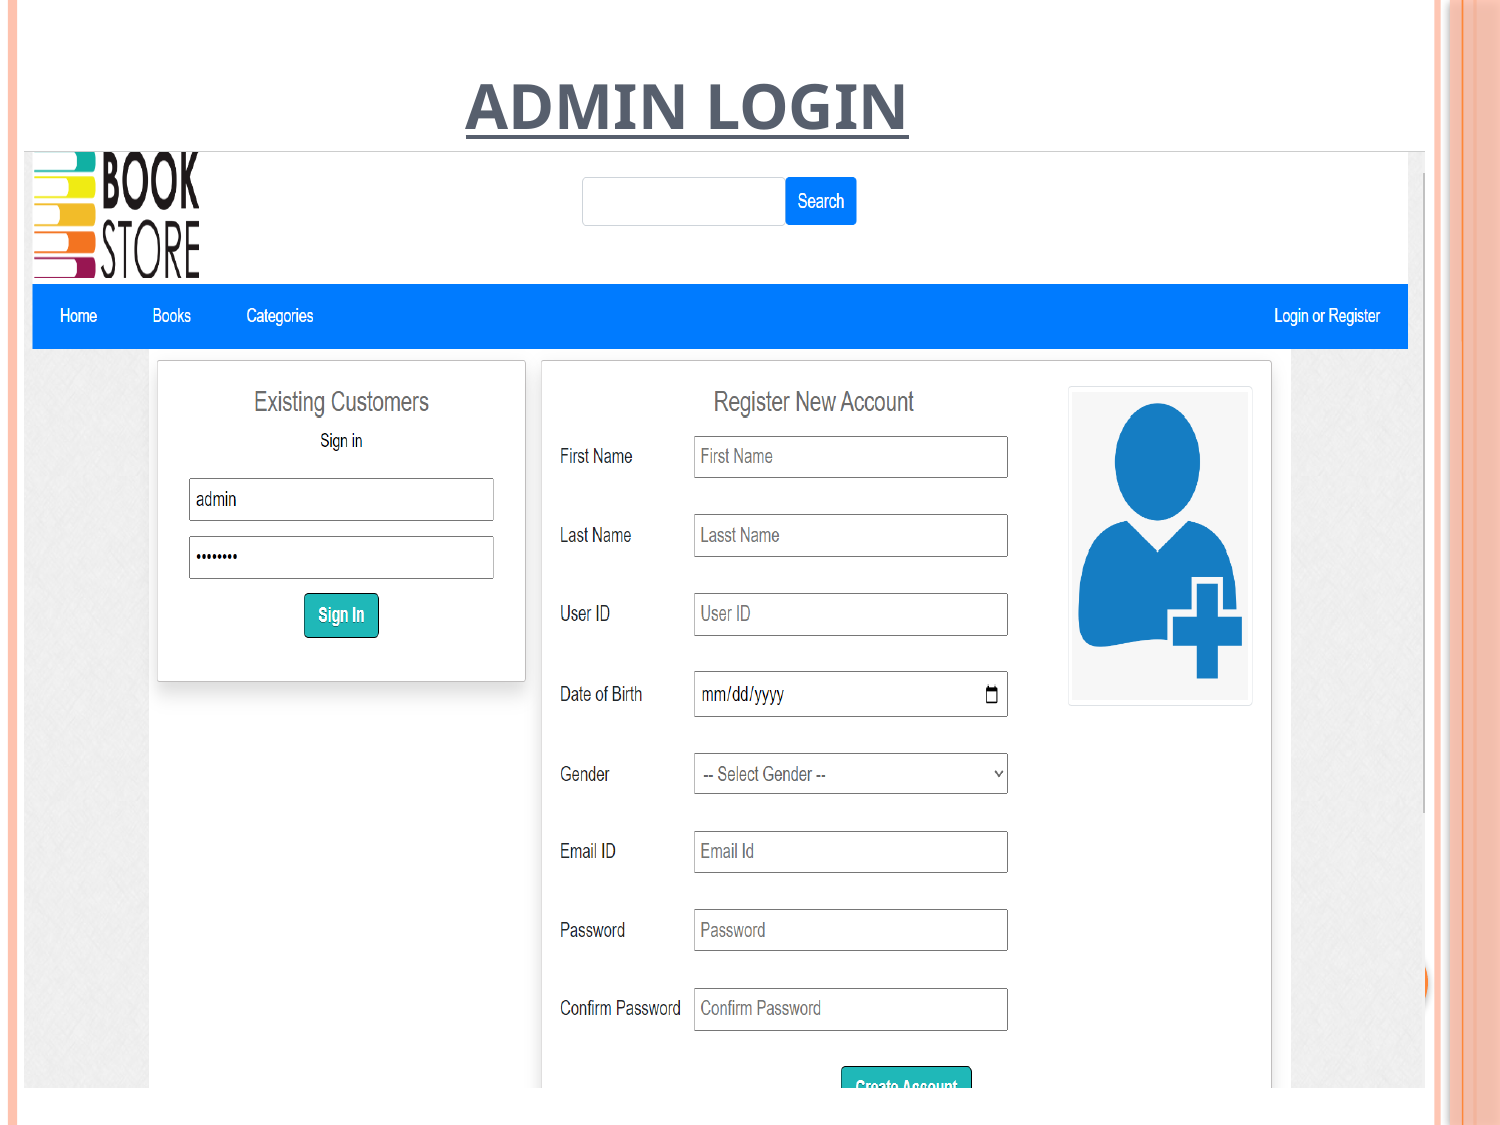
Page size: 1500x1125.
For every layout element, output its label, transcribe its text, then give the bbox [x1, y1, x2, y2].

picture [24, 149, 1426, 1088]
title Admin Login [75, 45, 1300, 145]
